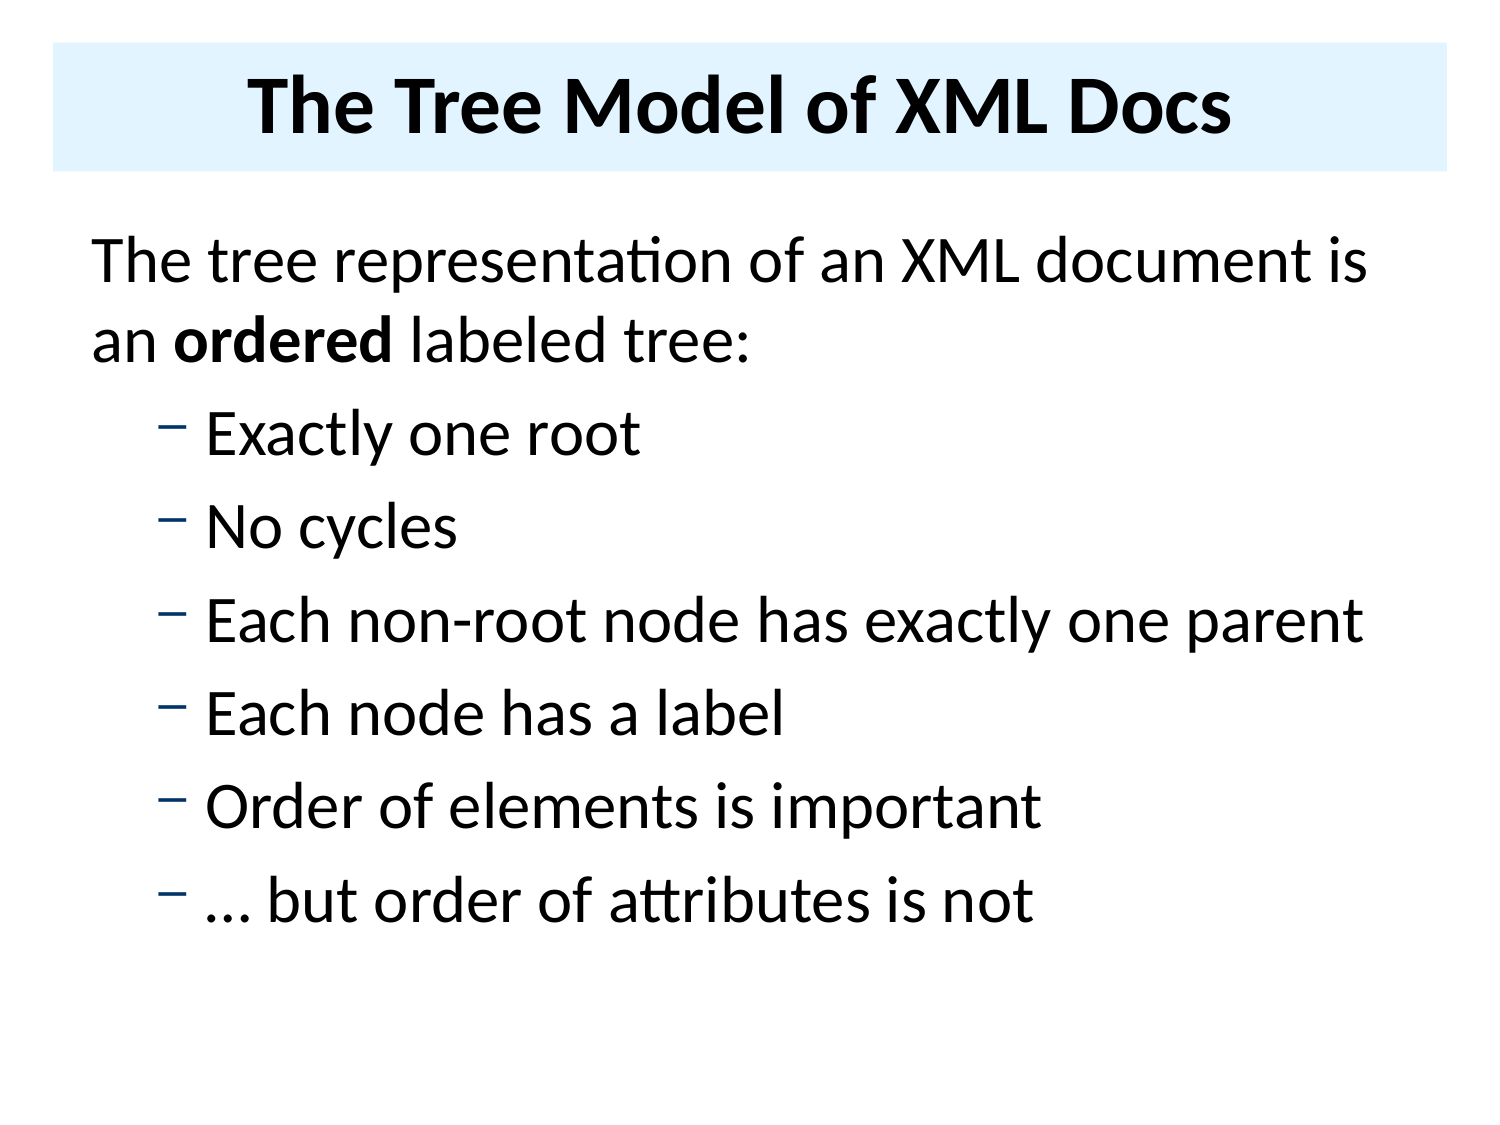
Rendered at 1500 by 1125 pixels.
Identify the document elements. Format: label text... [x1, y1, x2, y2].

list The tree representation of an XML document is an ordered labeled tree: Exactly one root No cycles Each non-root node has exactly one parent Each node has a label Order of elements is important … but order of attributes is not [76, 208, 1436, 1047]
title The Tree Model of XML Docs [53, 42, 1447, 172]
